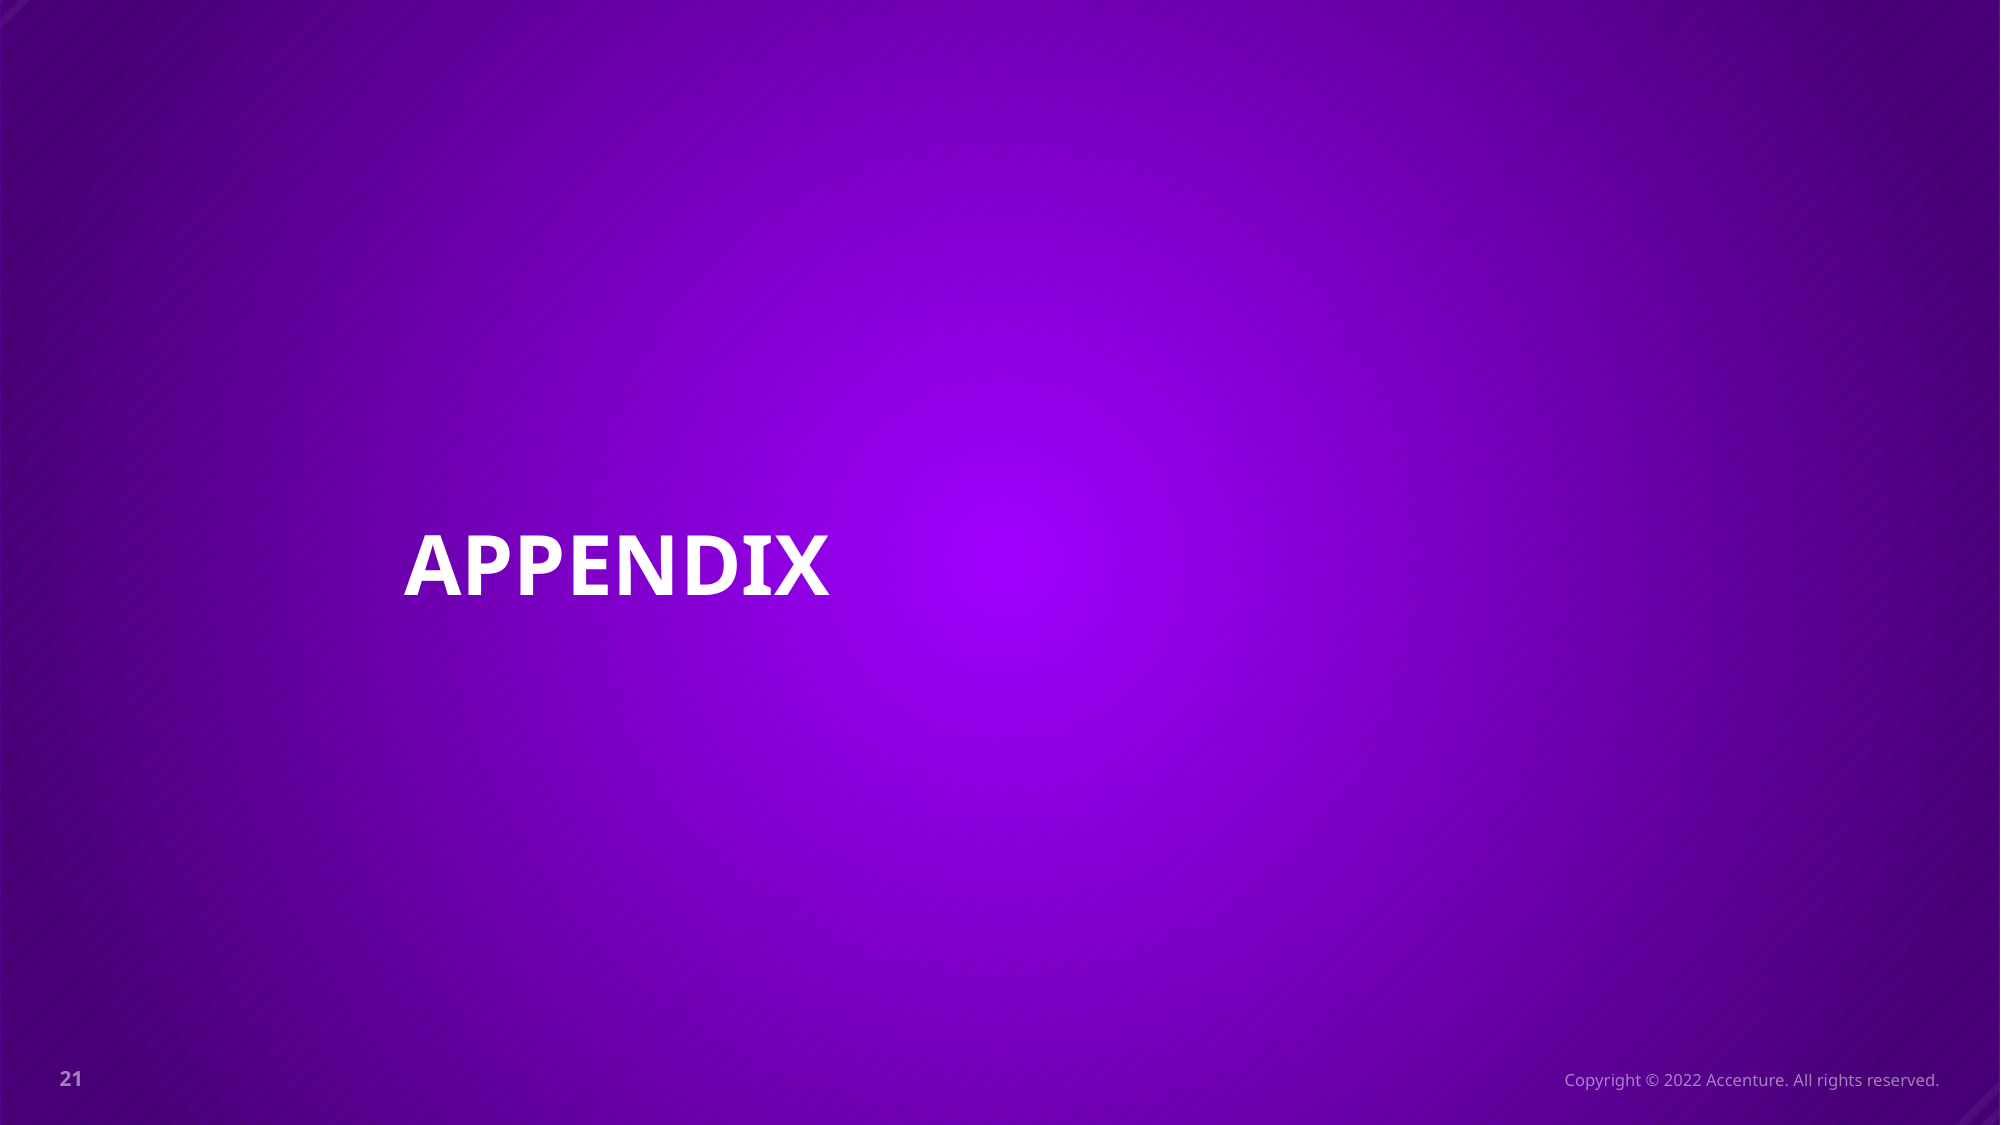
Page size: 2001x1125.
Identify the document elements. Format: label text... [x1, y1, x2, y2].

picture [0, 0, 2000, 1125]
slide_number 21 [59, 1048, 152, 1094]
footer Copyright © 2022 Accenture. All rights reserved. [1328, 1048, 1941, 1094]
text_box APPENDIX [389, 504, 1611, 620]
